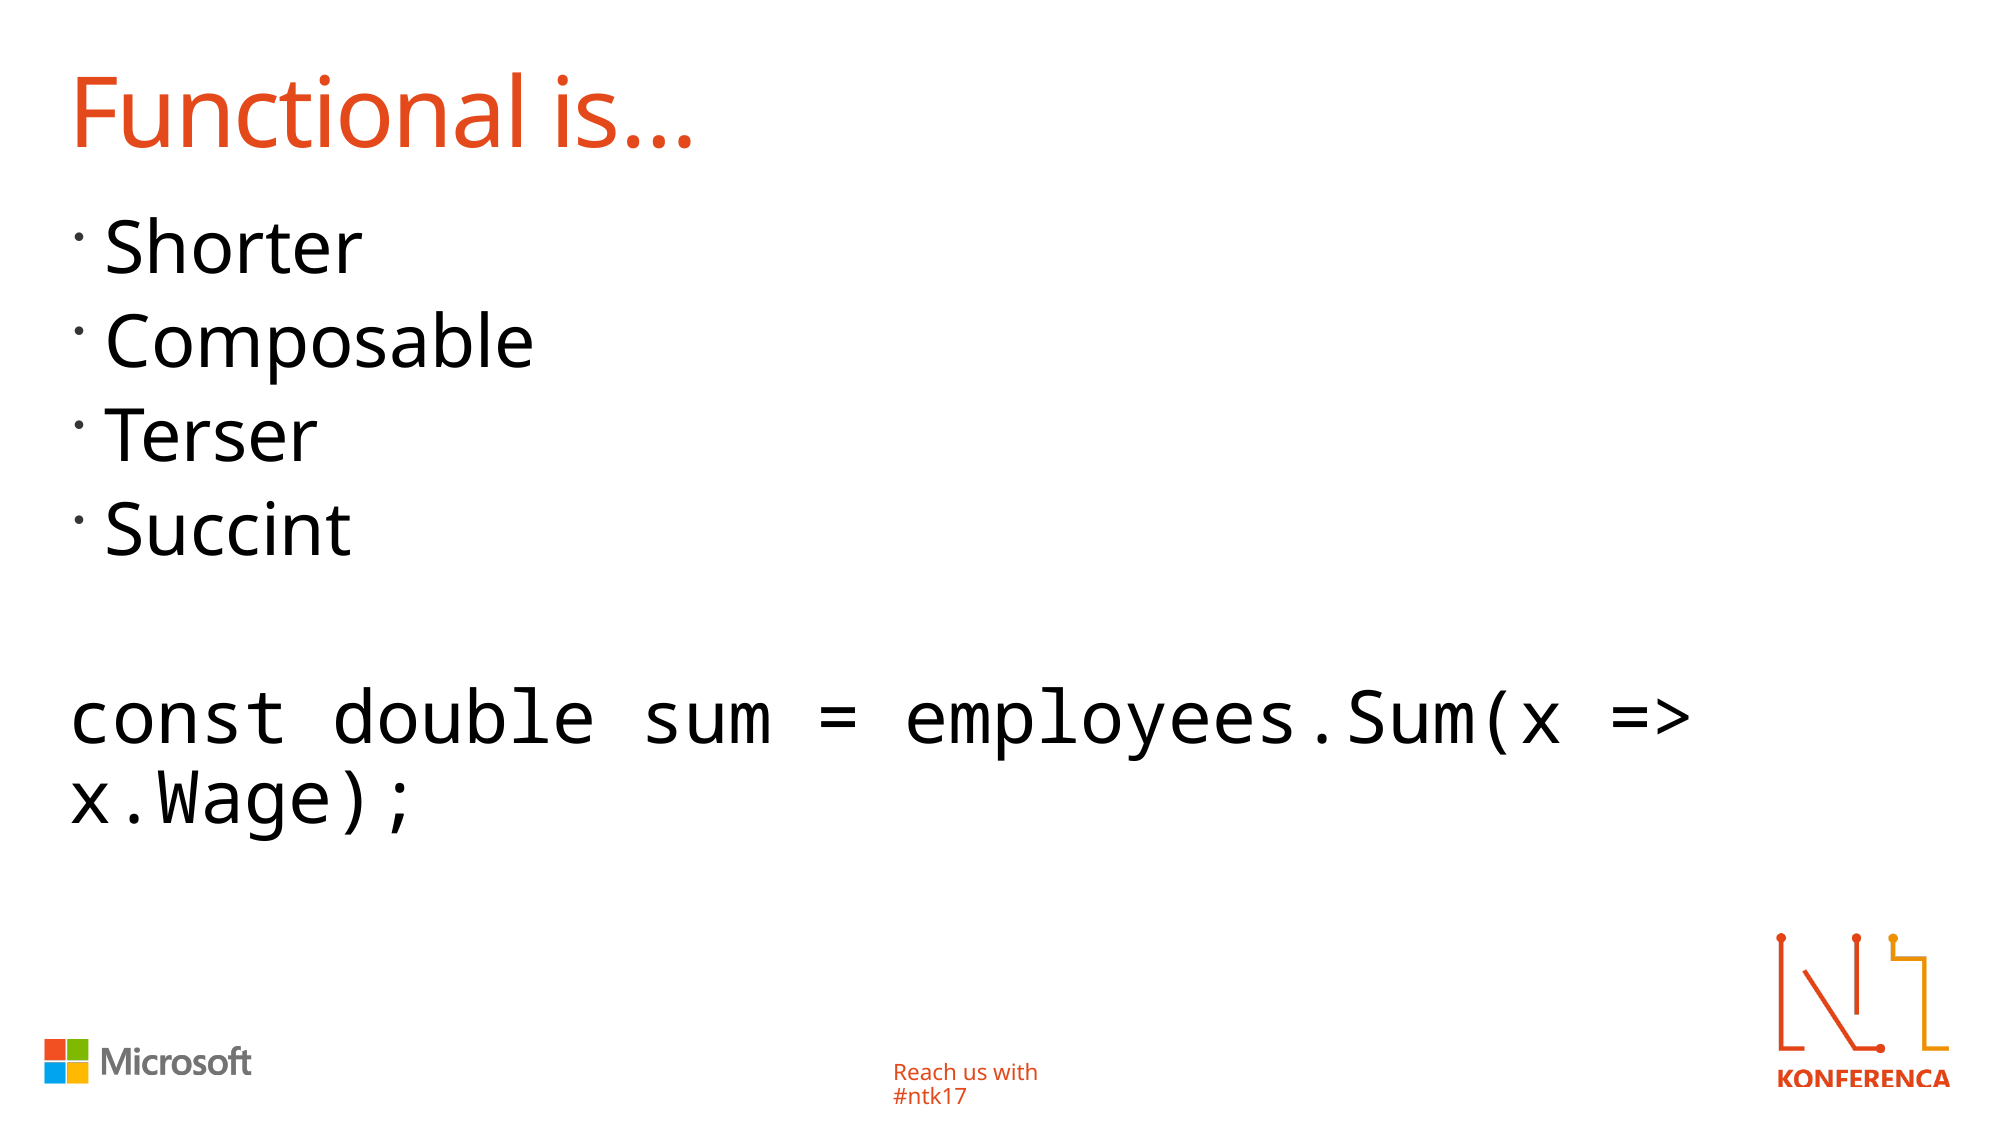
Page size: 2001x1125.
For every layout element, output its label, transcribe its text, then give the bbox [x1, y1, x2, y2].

list Shorter Composable Terser Succint const double sum = employees.Sum(x => x.Wage); [44, 194, 1957, 894]
title Functional is… [44, 47, 1957, 194]
picture [44, 1012, 280, 1100]
